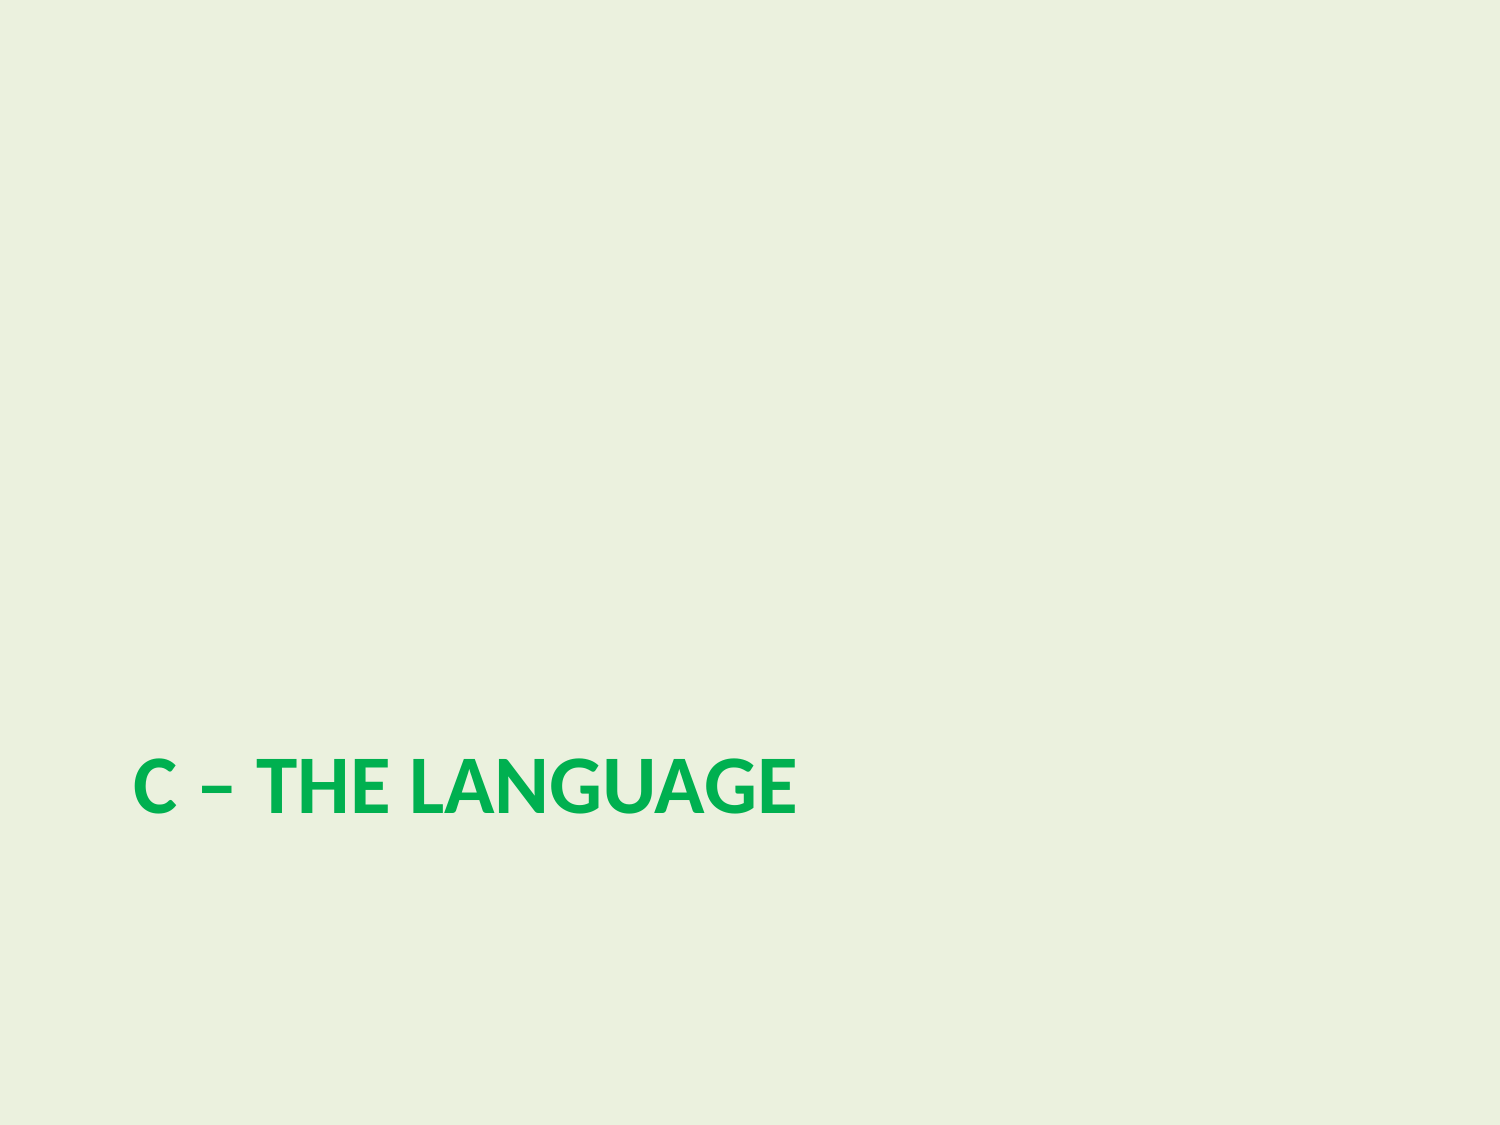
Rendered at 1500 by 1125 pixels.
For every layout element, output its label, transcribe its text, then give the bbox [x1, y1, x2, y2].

title C – the language [118, 722, 1394, 947]
